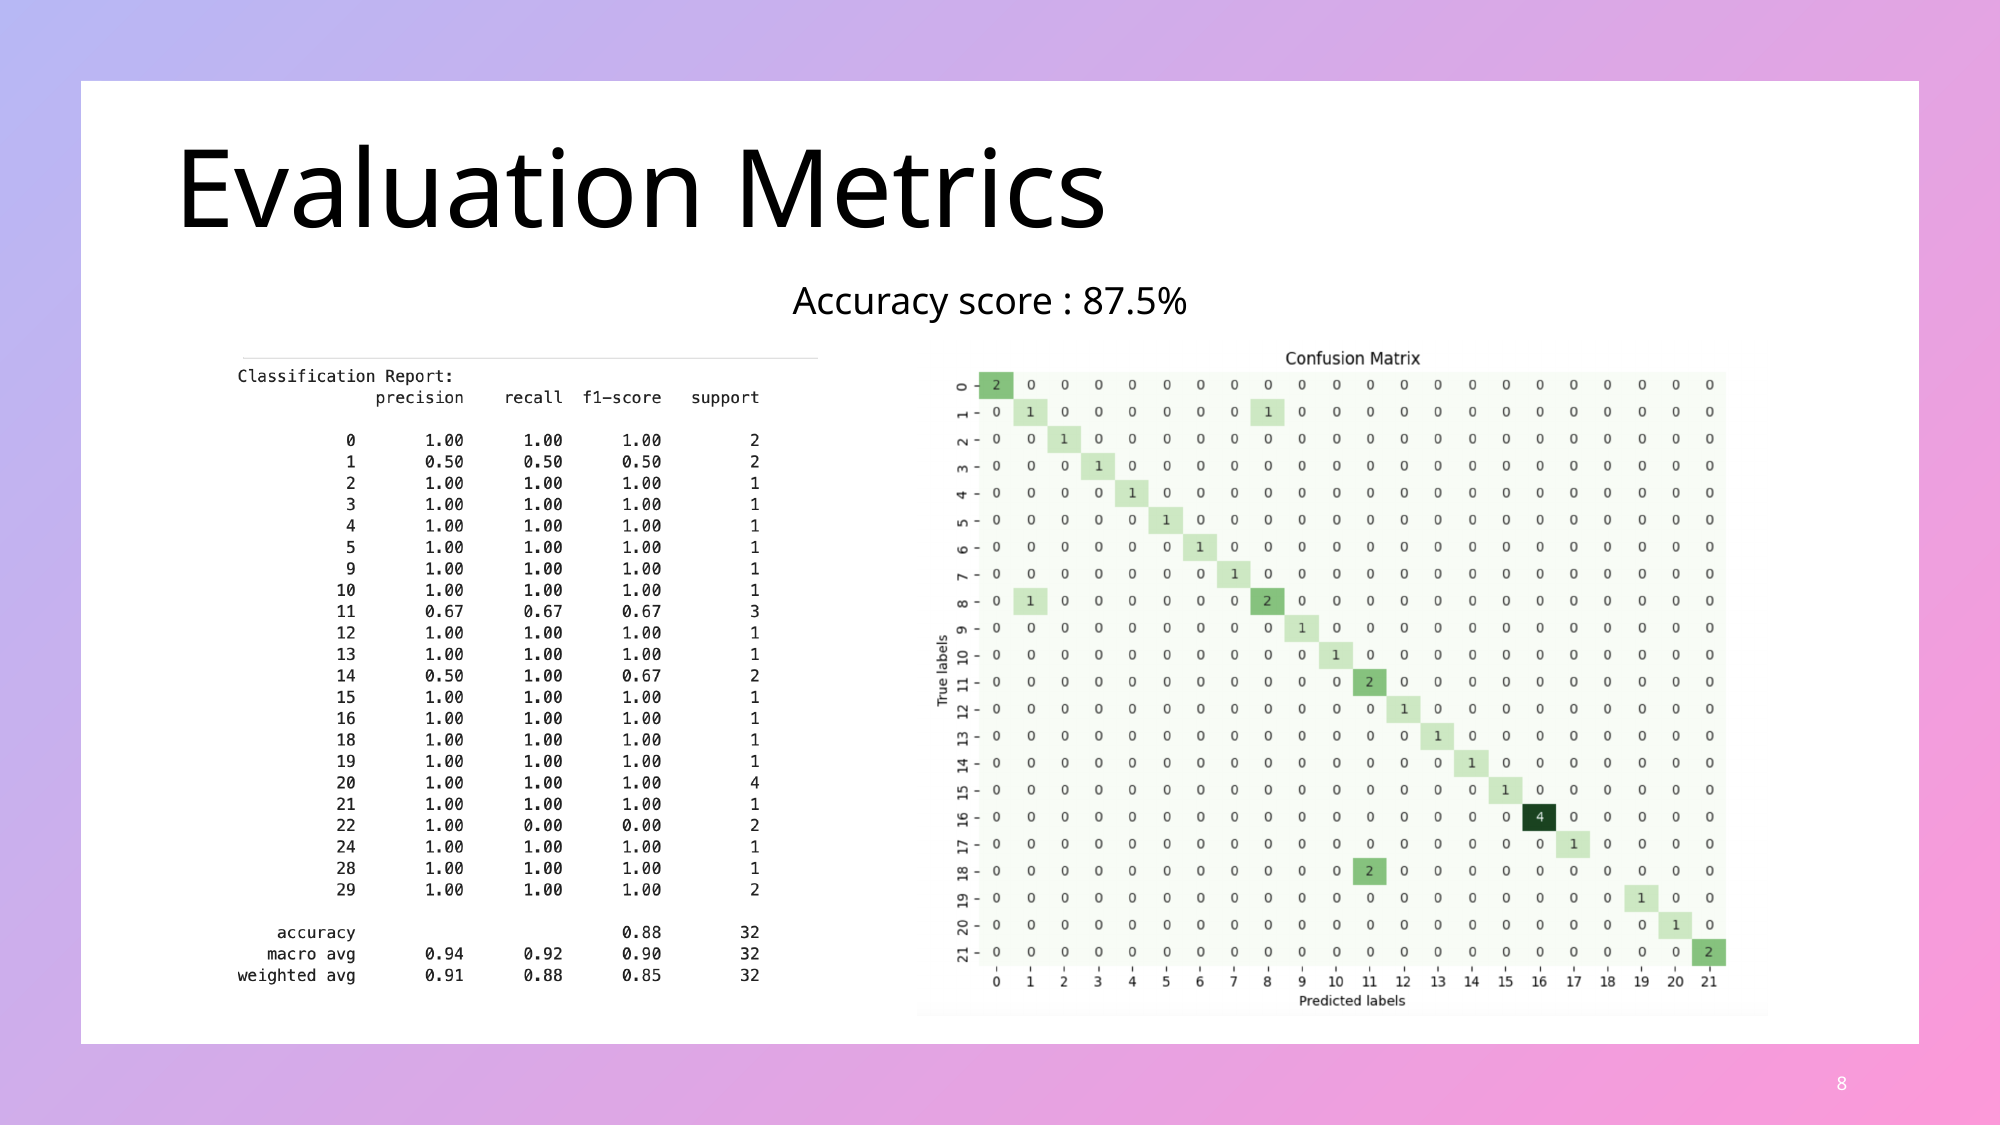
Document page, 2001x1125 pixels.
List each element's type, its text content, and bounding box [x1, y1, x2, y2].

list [220, 357, 818, 1014]
title Evaluation Metrics [0, 83, 1504, 301]
slide_number 8 [1412, 1054, 1863, 1115]
text_box Accuracy score : 87.5% [777, 269, 1780, 330]
picture [917, 340, 1768, 1016]
